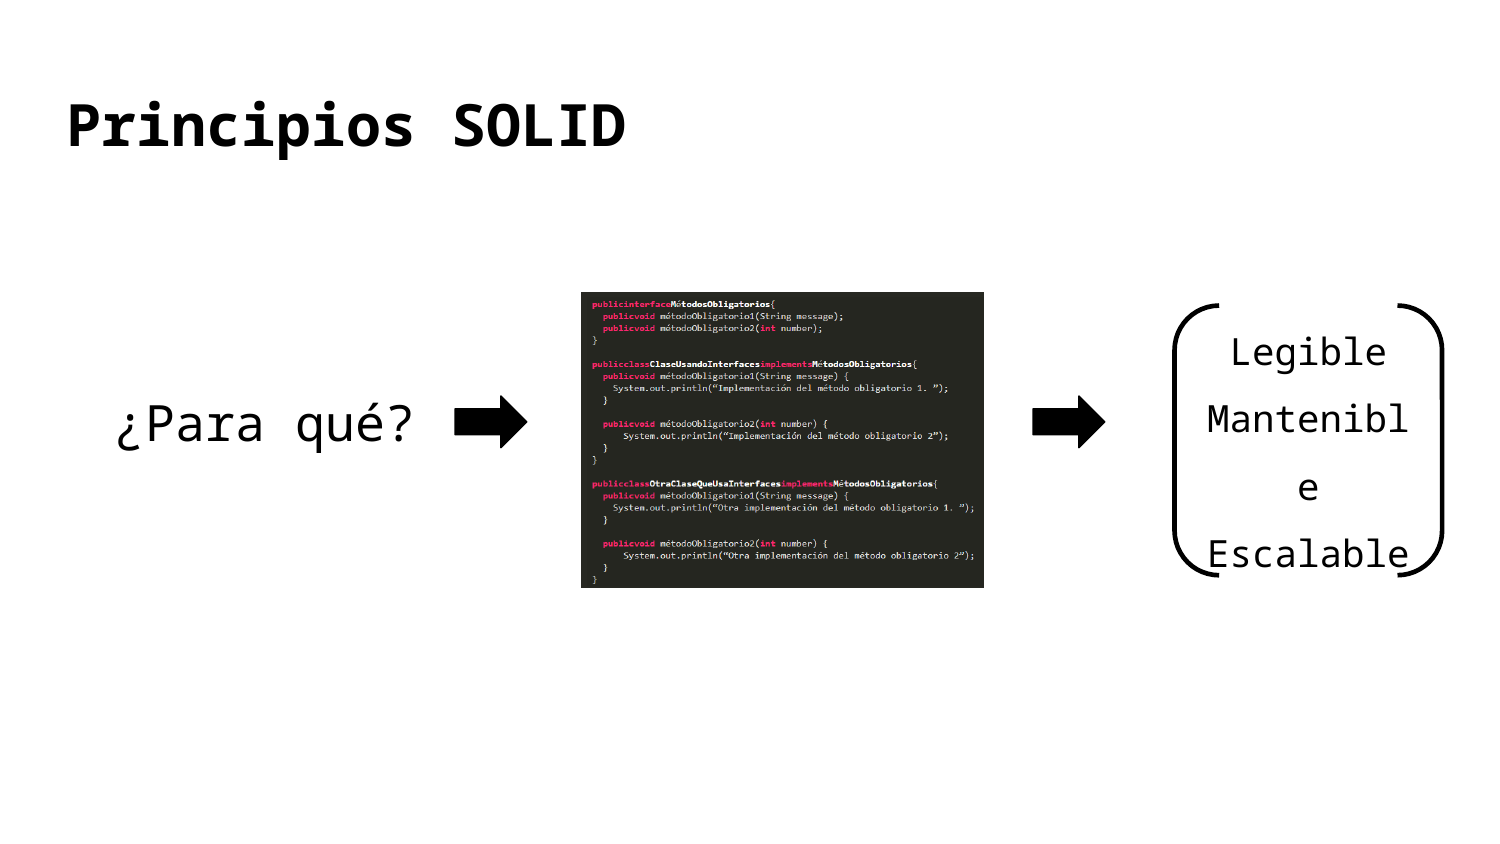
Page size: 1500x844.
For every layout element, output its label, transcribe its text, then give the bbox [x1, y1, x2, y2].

picture [581, 292, 985, 588]
text_box ¿Para qué? [100, 376, 431, 505]
text_box [1033, 396, 1105, 448]
text_box Legible Mantenible Escalable [1174, 305, 1443, 576]
text_box [455, 396, 527, 448]
title Principios SOLID [51, 72, 1449, 167]
